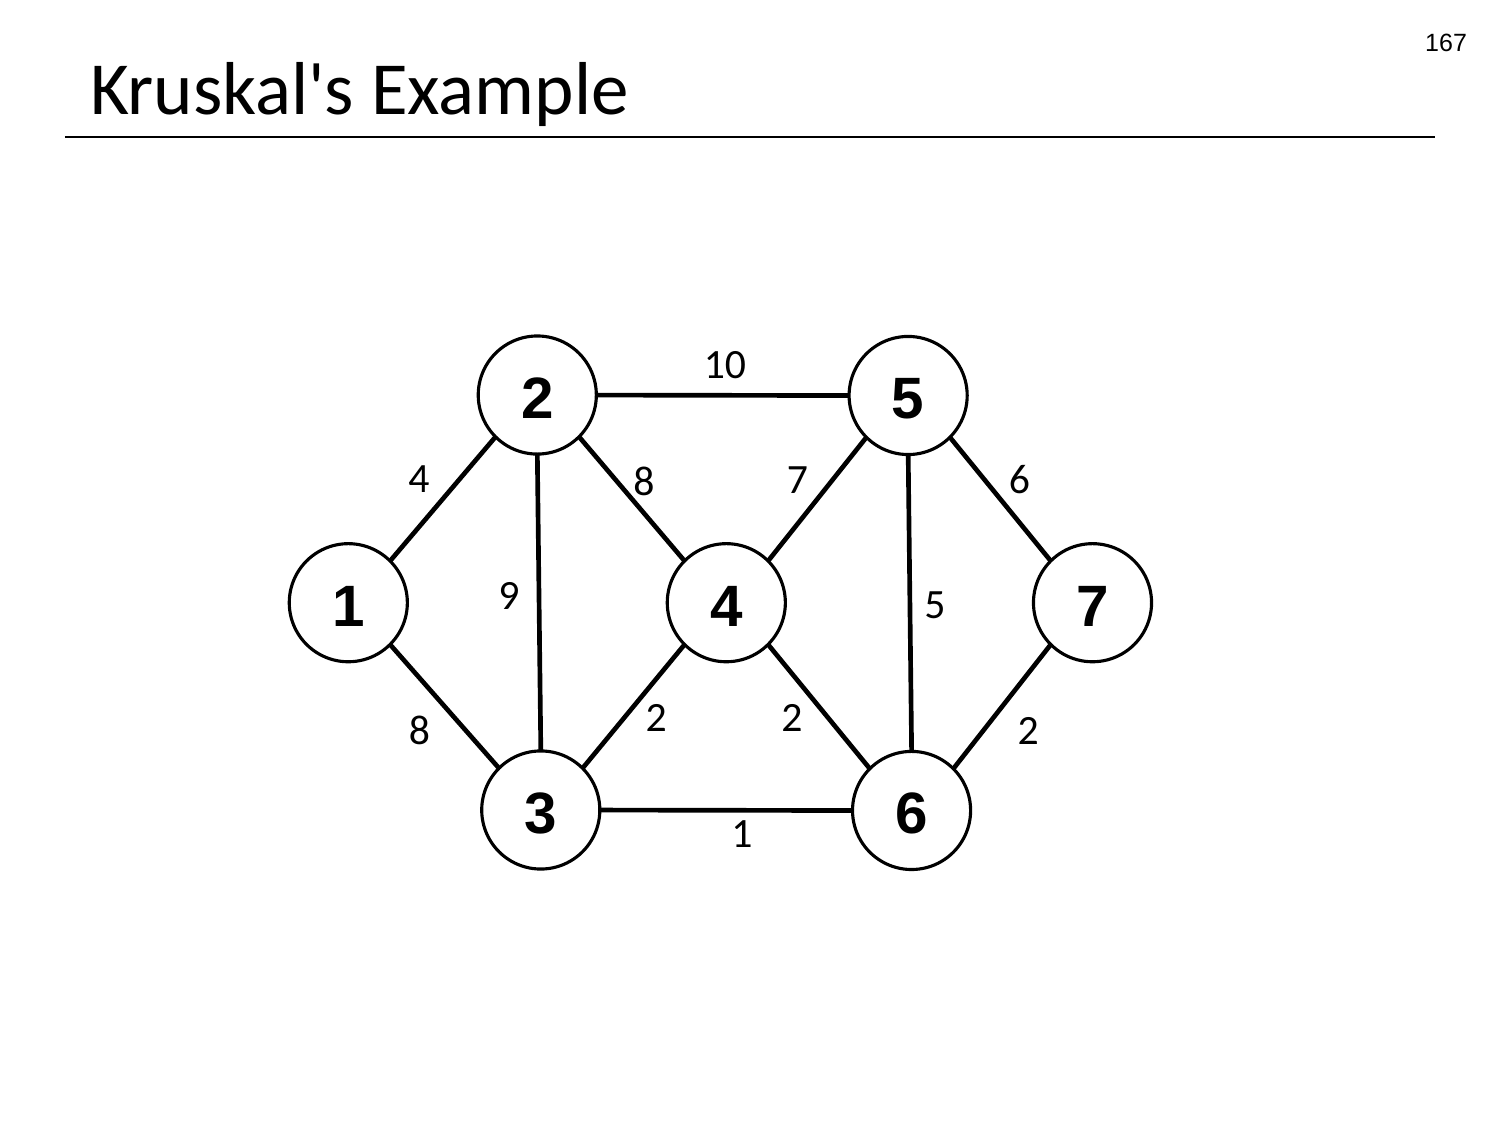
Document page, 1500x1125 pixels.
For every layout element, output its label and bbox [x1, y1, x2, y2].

slide_number [1131, 18, 1483, 62]
text_box [289, 329, 1152, 870]
title [75, 20, 1425, 138]
